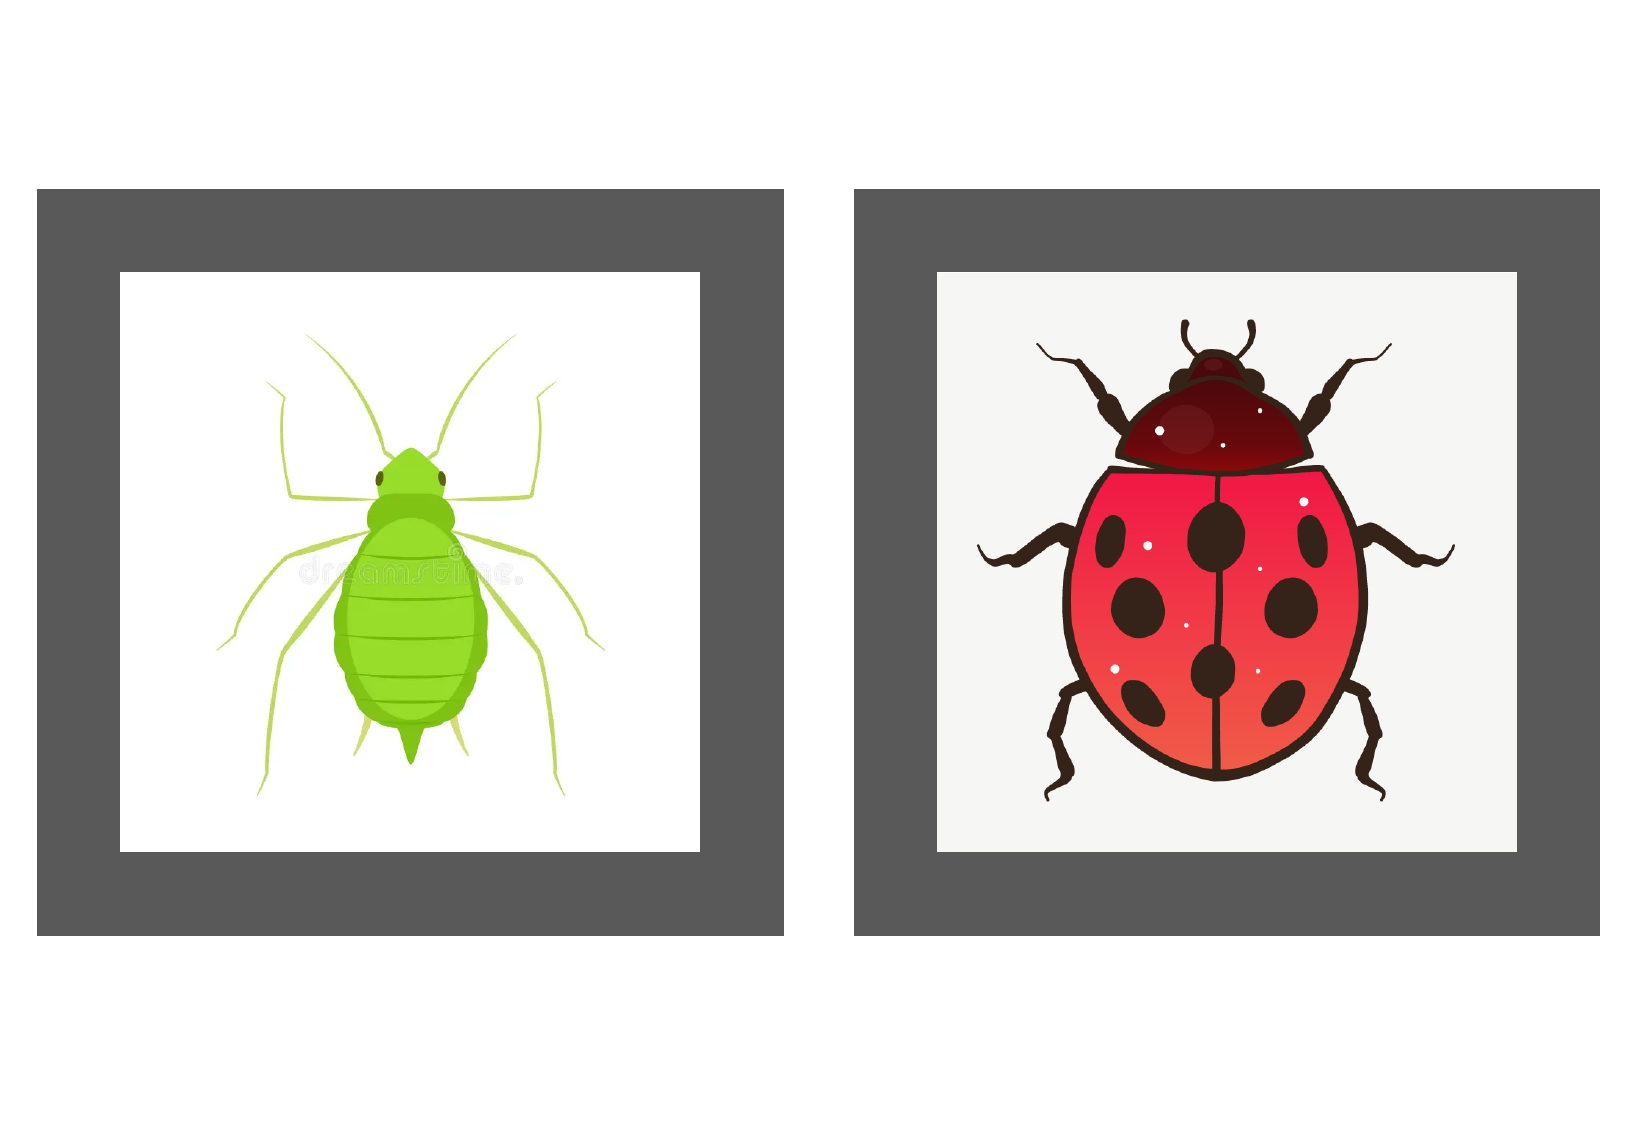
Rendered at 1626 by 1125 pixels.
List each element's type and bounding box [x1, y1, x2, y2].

picture [116, 268, 705, 857]
text_box [77, 230, 743, 895]
picture [927, 273, 1536, 852]
text_box [894, 230, 1560, 895]
